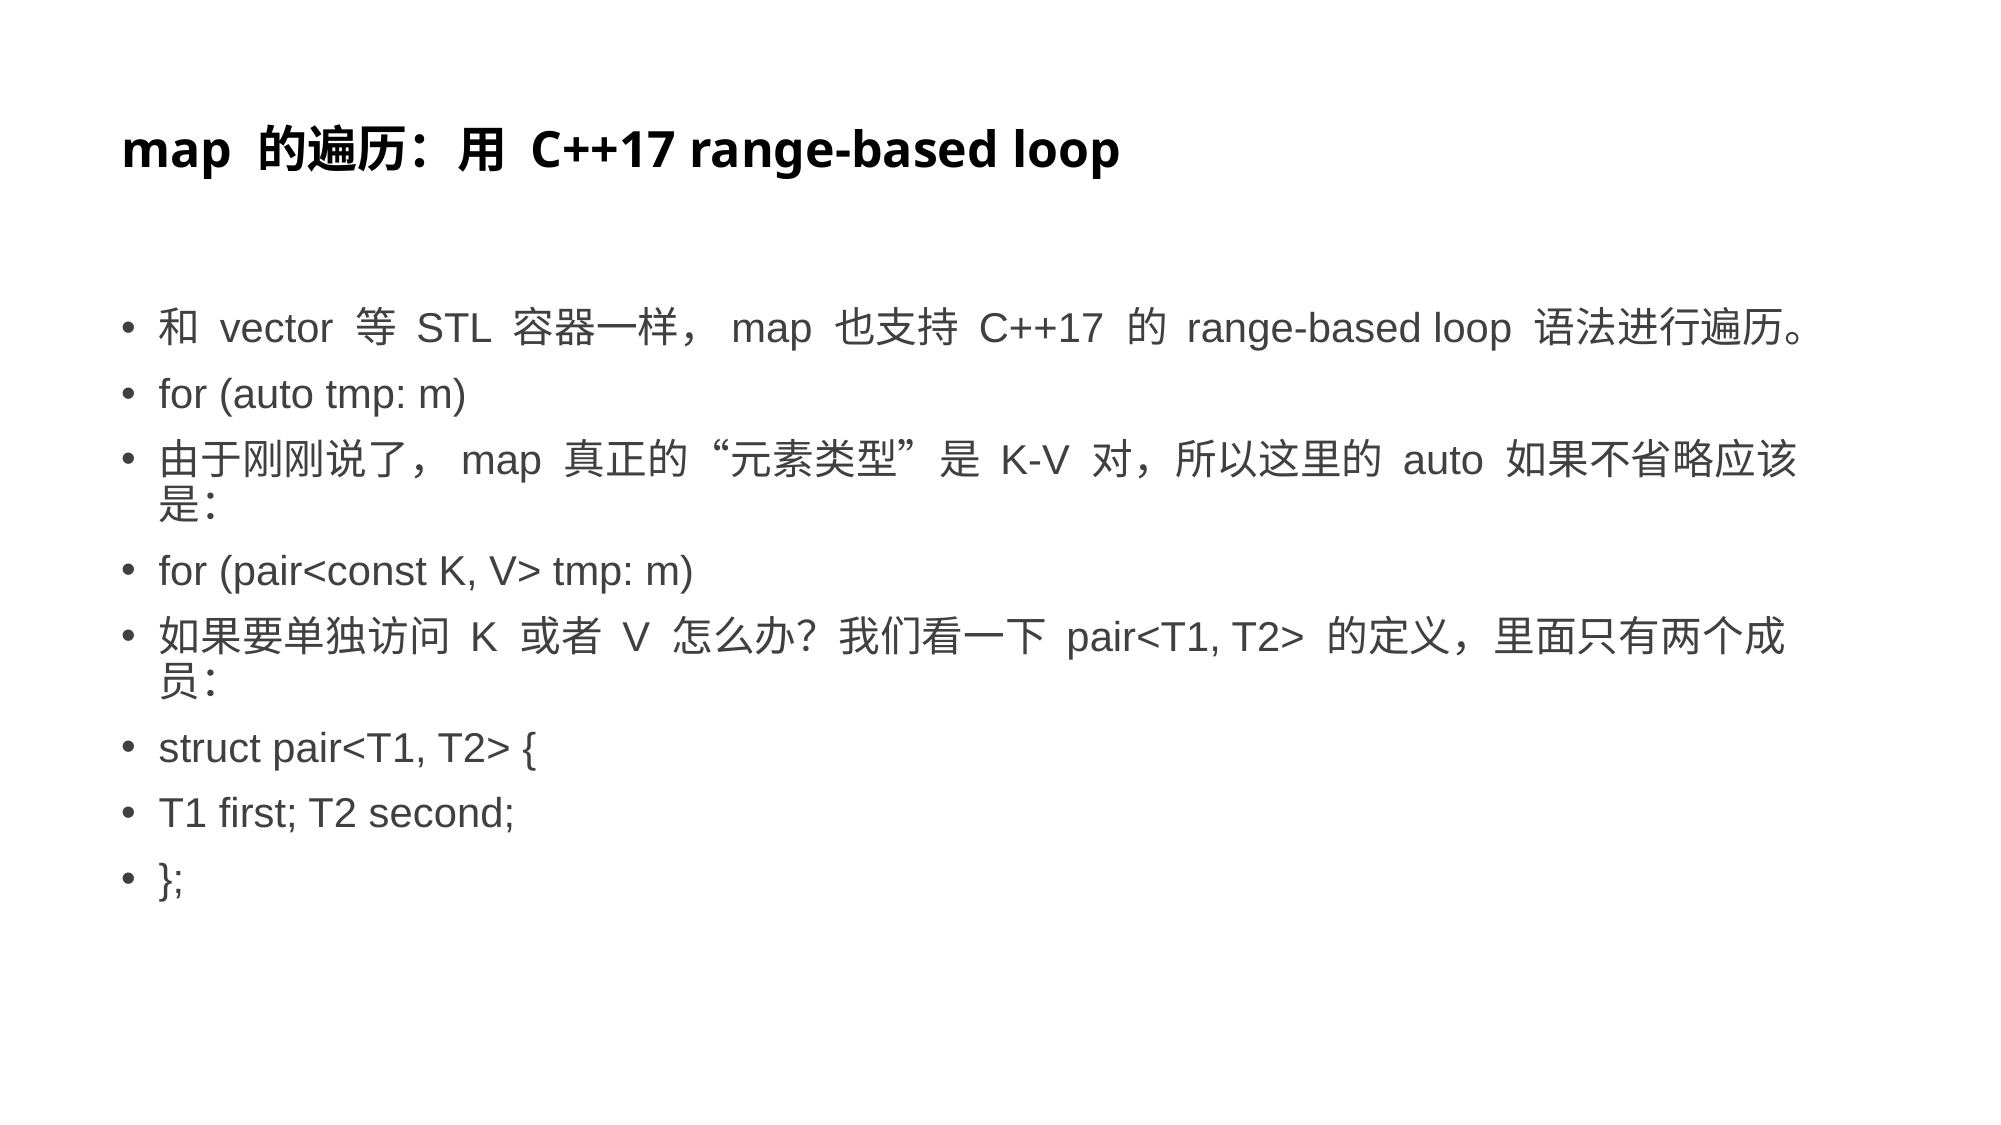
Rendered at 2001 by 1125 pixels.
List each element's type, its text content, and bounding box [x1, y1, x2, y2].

list 和 vector 等 STL 容器一样，map 也支持 C++17 的 range-based loop 语法进行遍历。 for (auto tmp: m) 由于刚刚说了，map 真正的“元素类型”是 K-V 对，所以这里的 auto 如果不省略应该是： for (pair<const K, V> tmp: m) 如果要单独访问 K 或者 V 怎么办？我们看一下 pair<T1, T2> 的定义，里面只有两个成员： struct pair<T1, T2> { T1 first; T2 second; }; [106, 299, 1832, 1014]
title map 的遍历：用 C++17 range-based loop [106, 42, 1832, 260]
